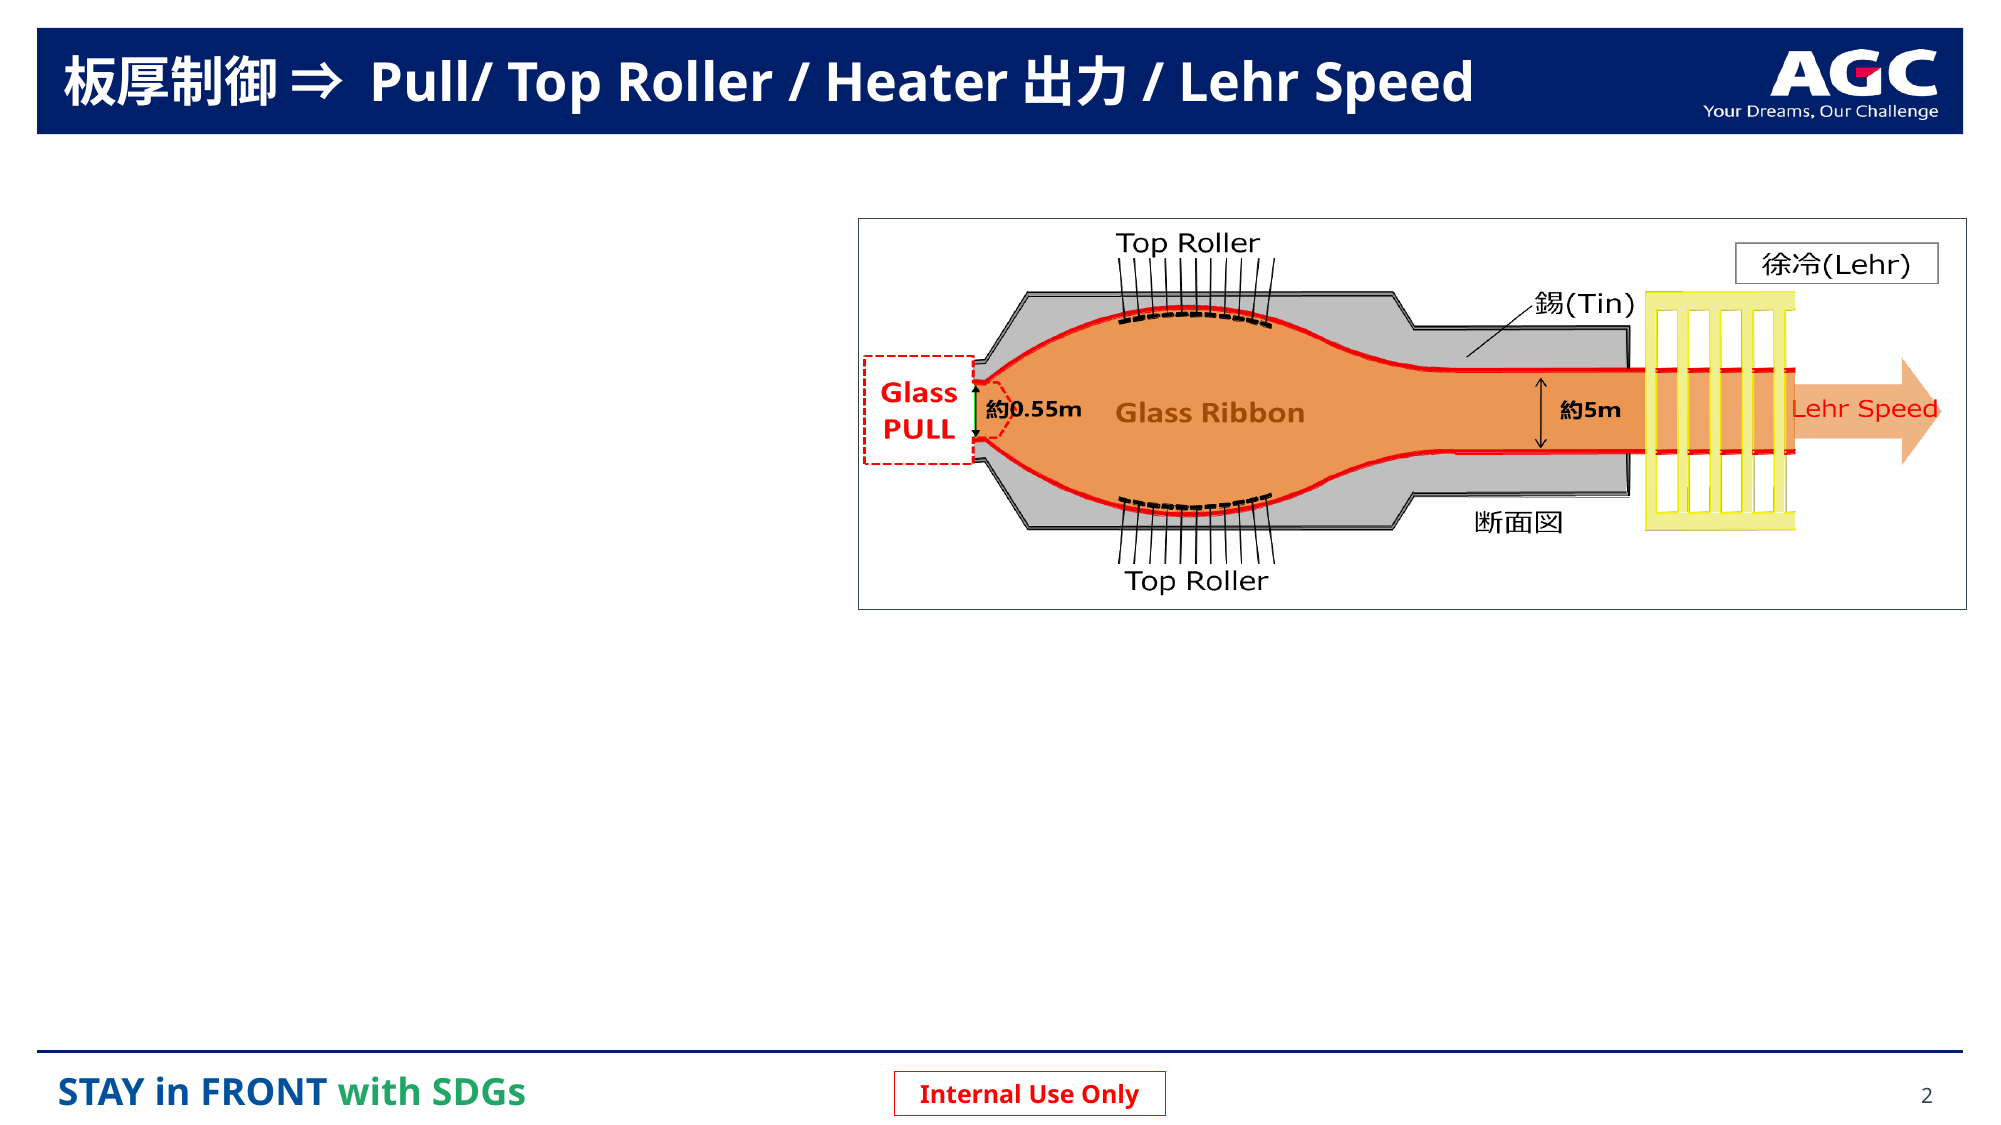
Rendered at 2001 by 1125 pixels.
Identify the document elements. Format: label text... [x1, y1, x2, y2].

slide_number 2 [1820, 1066, 1949, 1125]
picture [1703, 49, 1938, 120]
title 板厚制御 ⇒ Pull/ Top Roller / Heater出力/ Lehr Speed [48, 28, 1674, 141]
picture [858, 218, 1967, 610]
